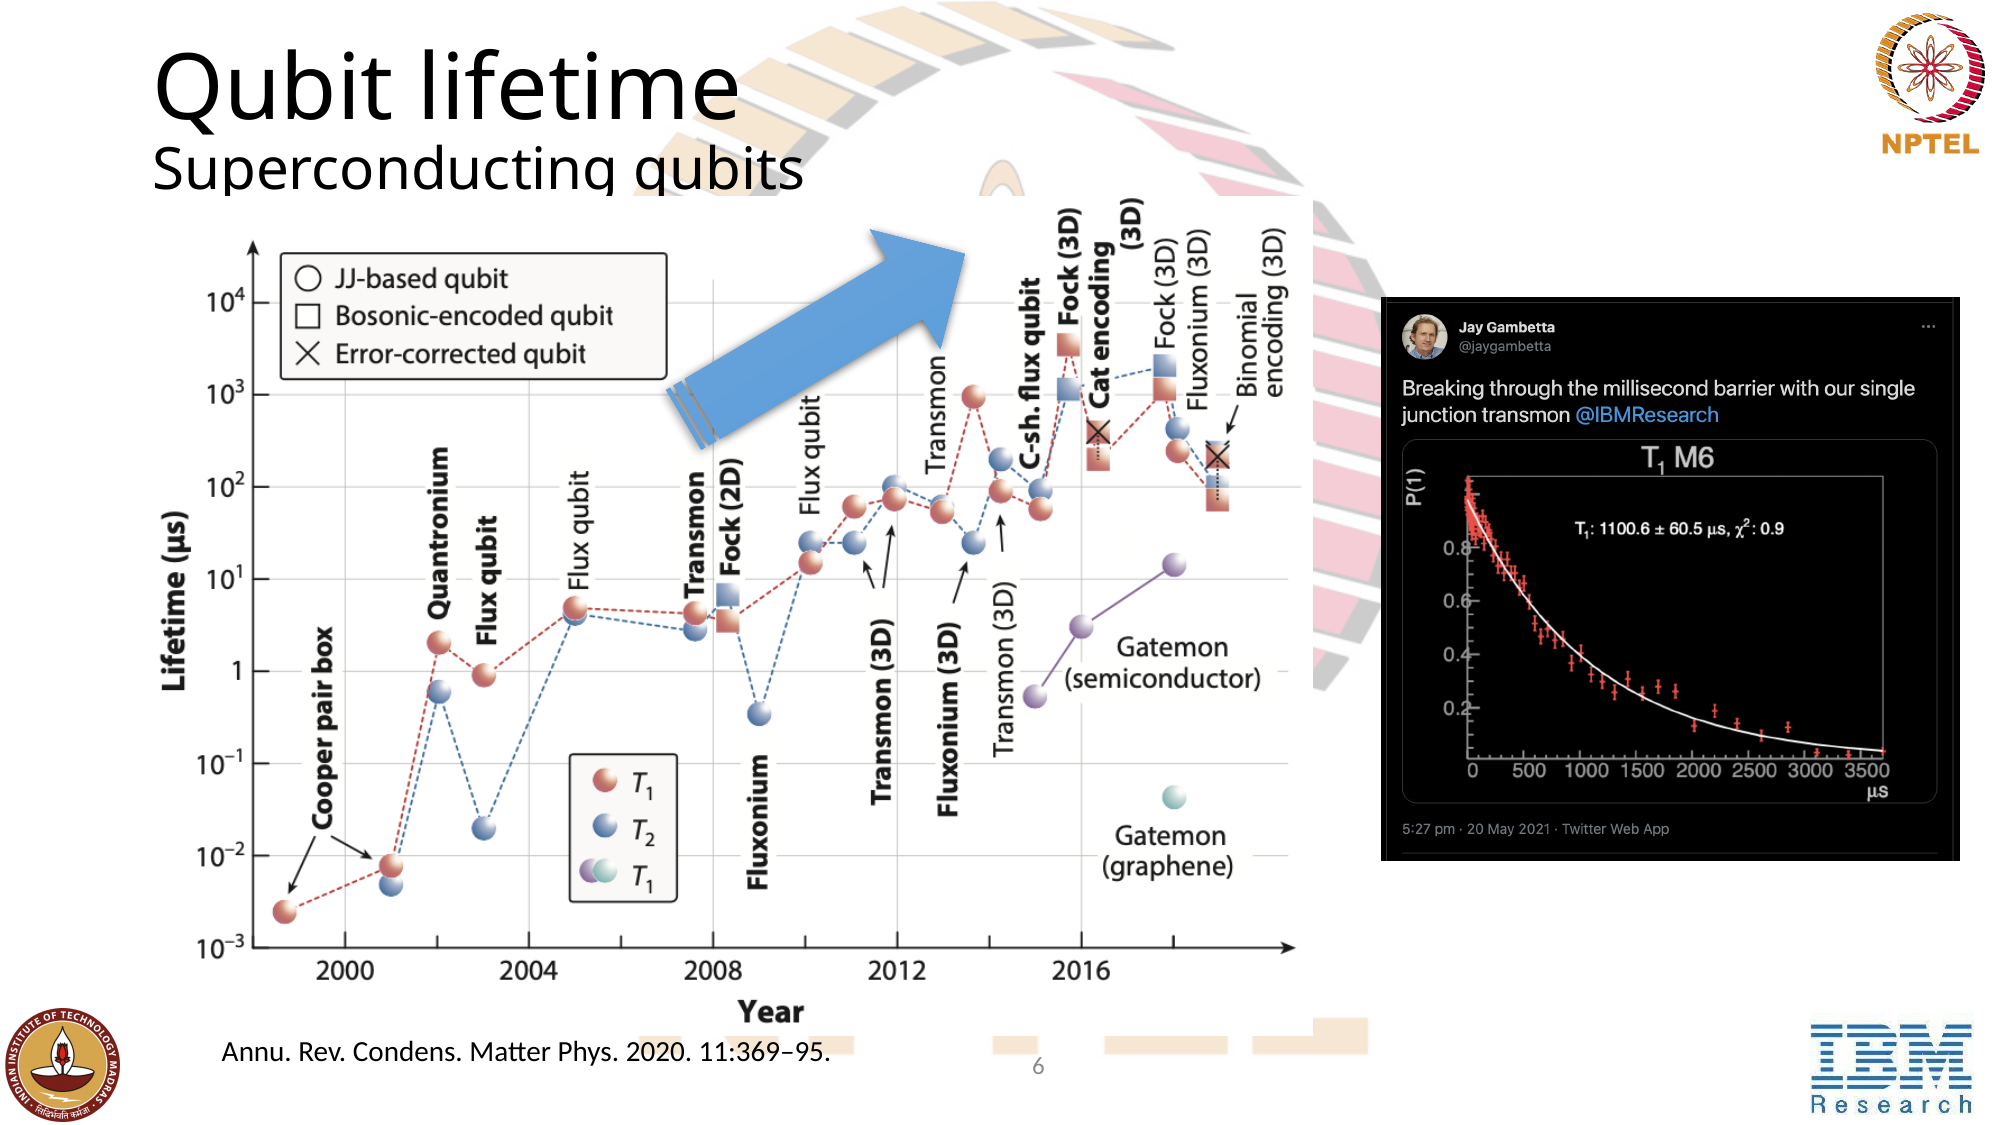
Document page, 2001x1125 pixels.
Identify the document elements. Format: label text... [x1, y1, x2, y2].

picture [5, 196, 1313, 1122]
picture [1380, 297, 1960, 861]
slide_number 6 [940, 1036, 1060, 1096]
title Qubit lifetime Superconducting qubits [137, 12, 1863, 230]
picture [1784, 1013, 2001, 1125]
picture [1864, 0, 2001, 166]
text_box Annu. Rev. Condens. Matter Phys. 2020. 11:369–95. [206, 1036, 854, 1075]
